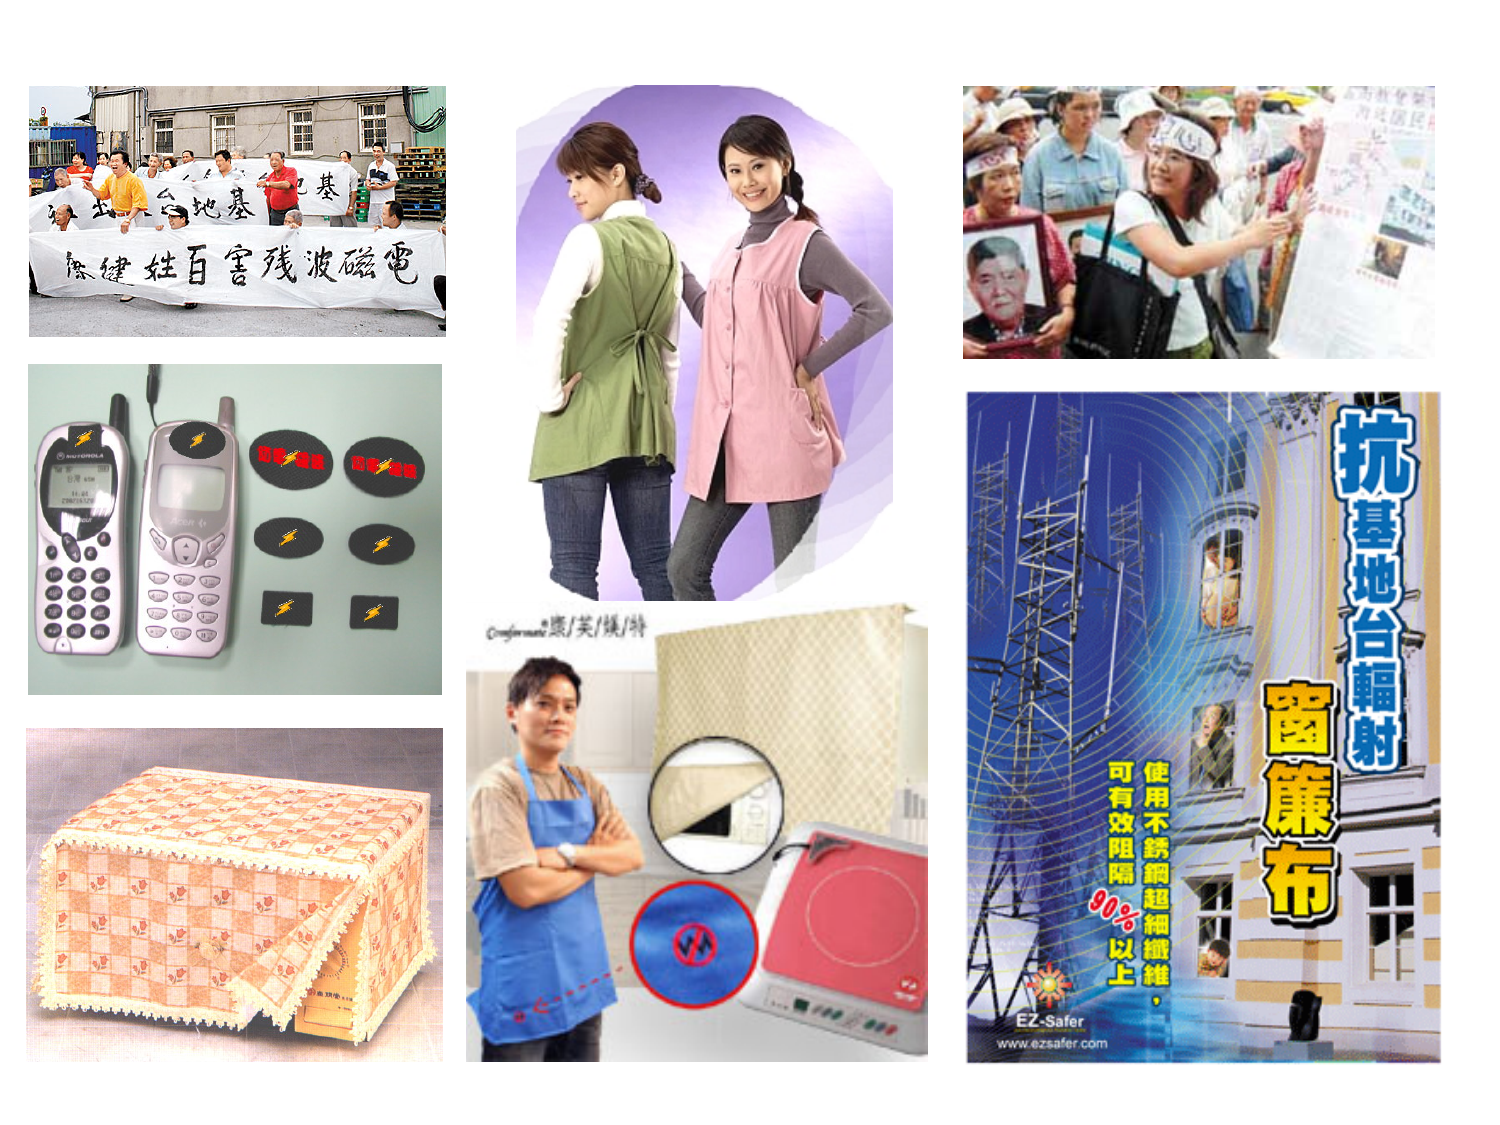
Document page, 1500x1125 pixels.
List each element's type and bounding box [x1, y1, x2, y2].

picture [962, 387, 1449, 1070]
picture [28, 86, 446, 337]
picture [27, 363, 443, 696]
picture [515, 84, 894, 602]
picture [26, 728, 444, 1062]
picture [963, 86, 1435, 360]
list [465, 600, 928, 1062]
